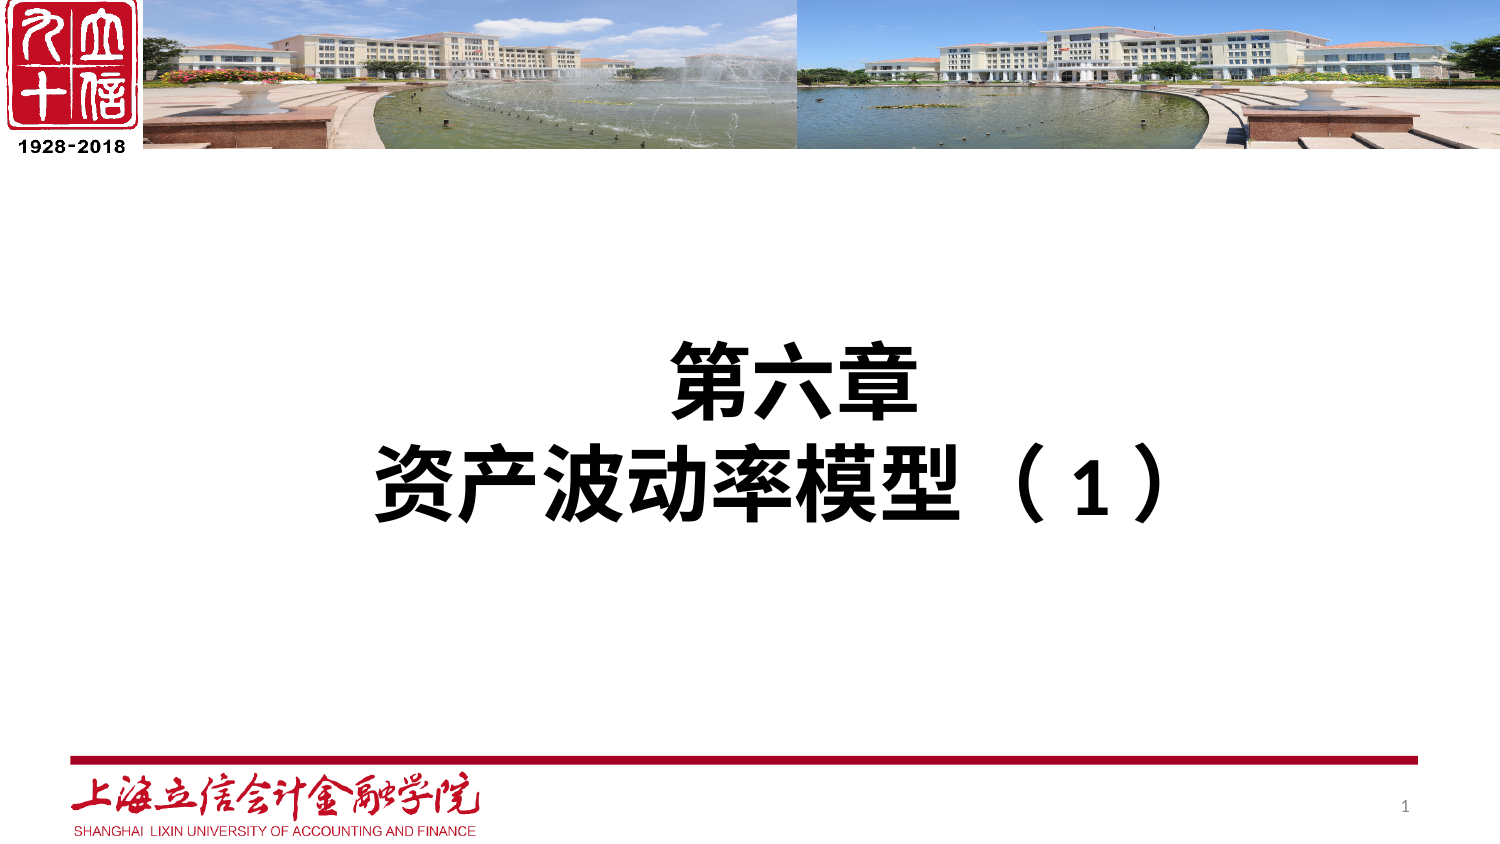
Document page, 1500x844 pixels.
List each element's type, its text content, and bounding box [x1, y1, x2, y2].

picture [64, 765, 487, 844]
picture [5, 0, 138, 154]
title 第六章 资产波动率模型（1） [307, 297, 1282, 564]
picture [142, 0, 1500, 149]
slide_number 1 [1074, 782, 1425, 827]
